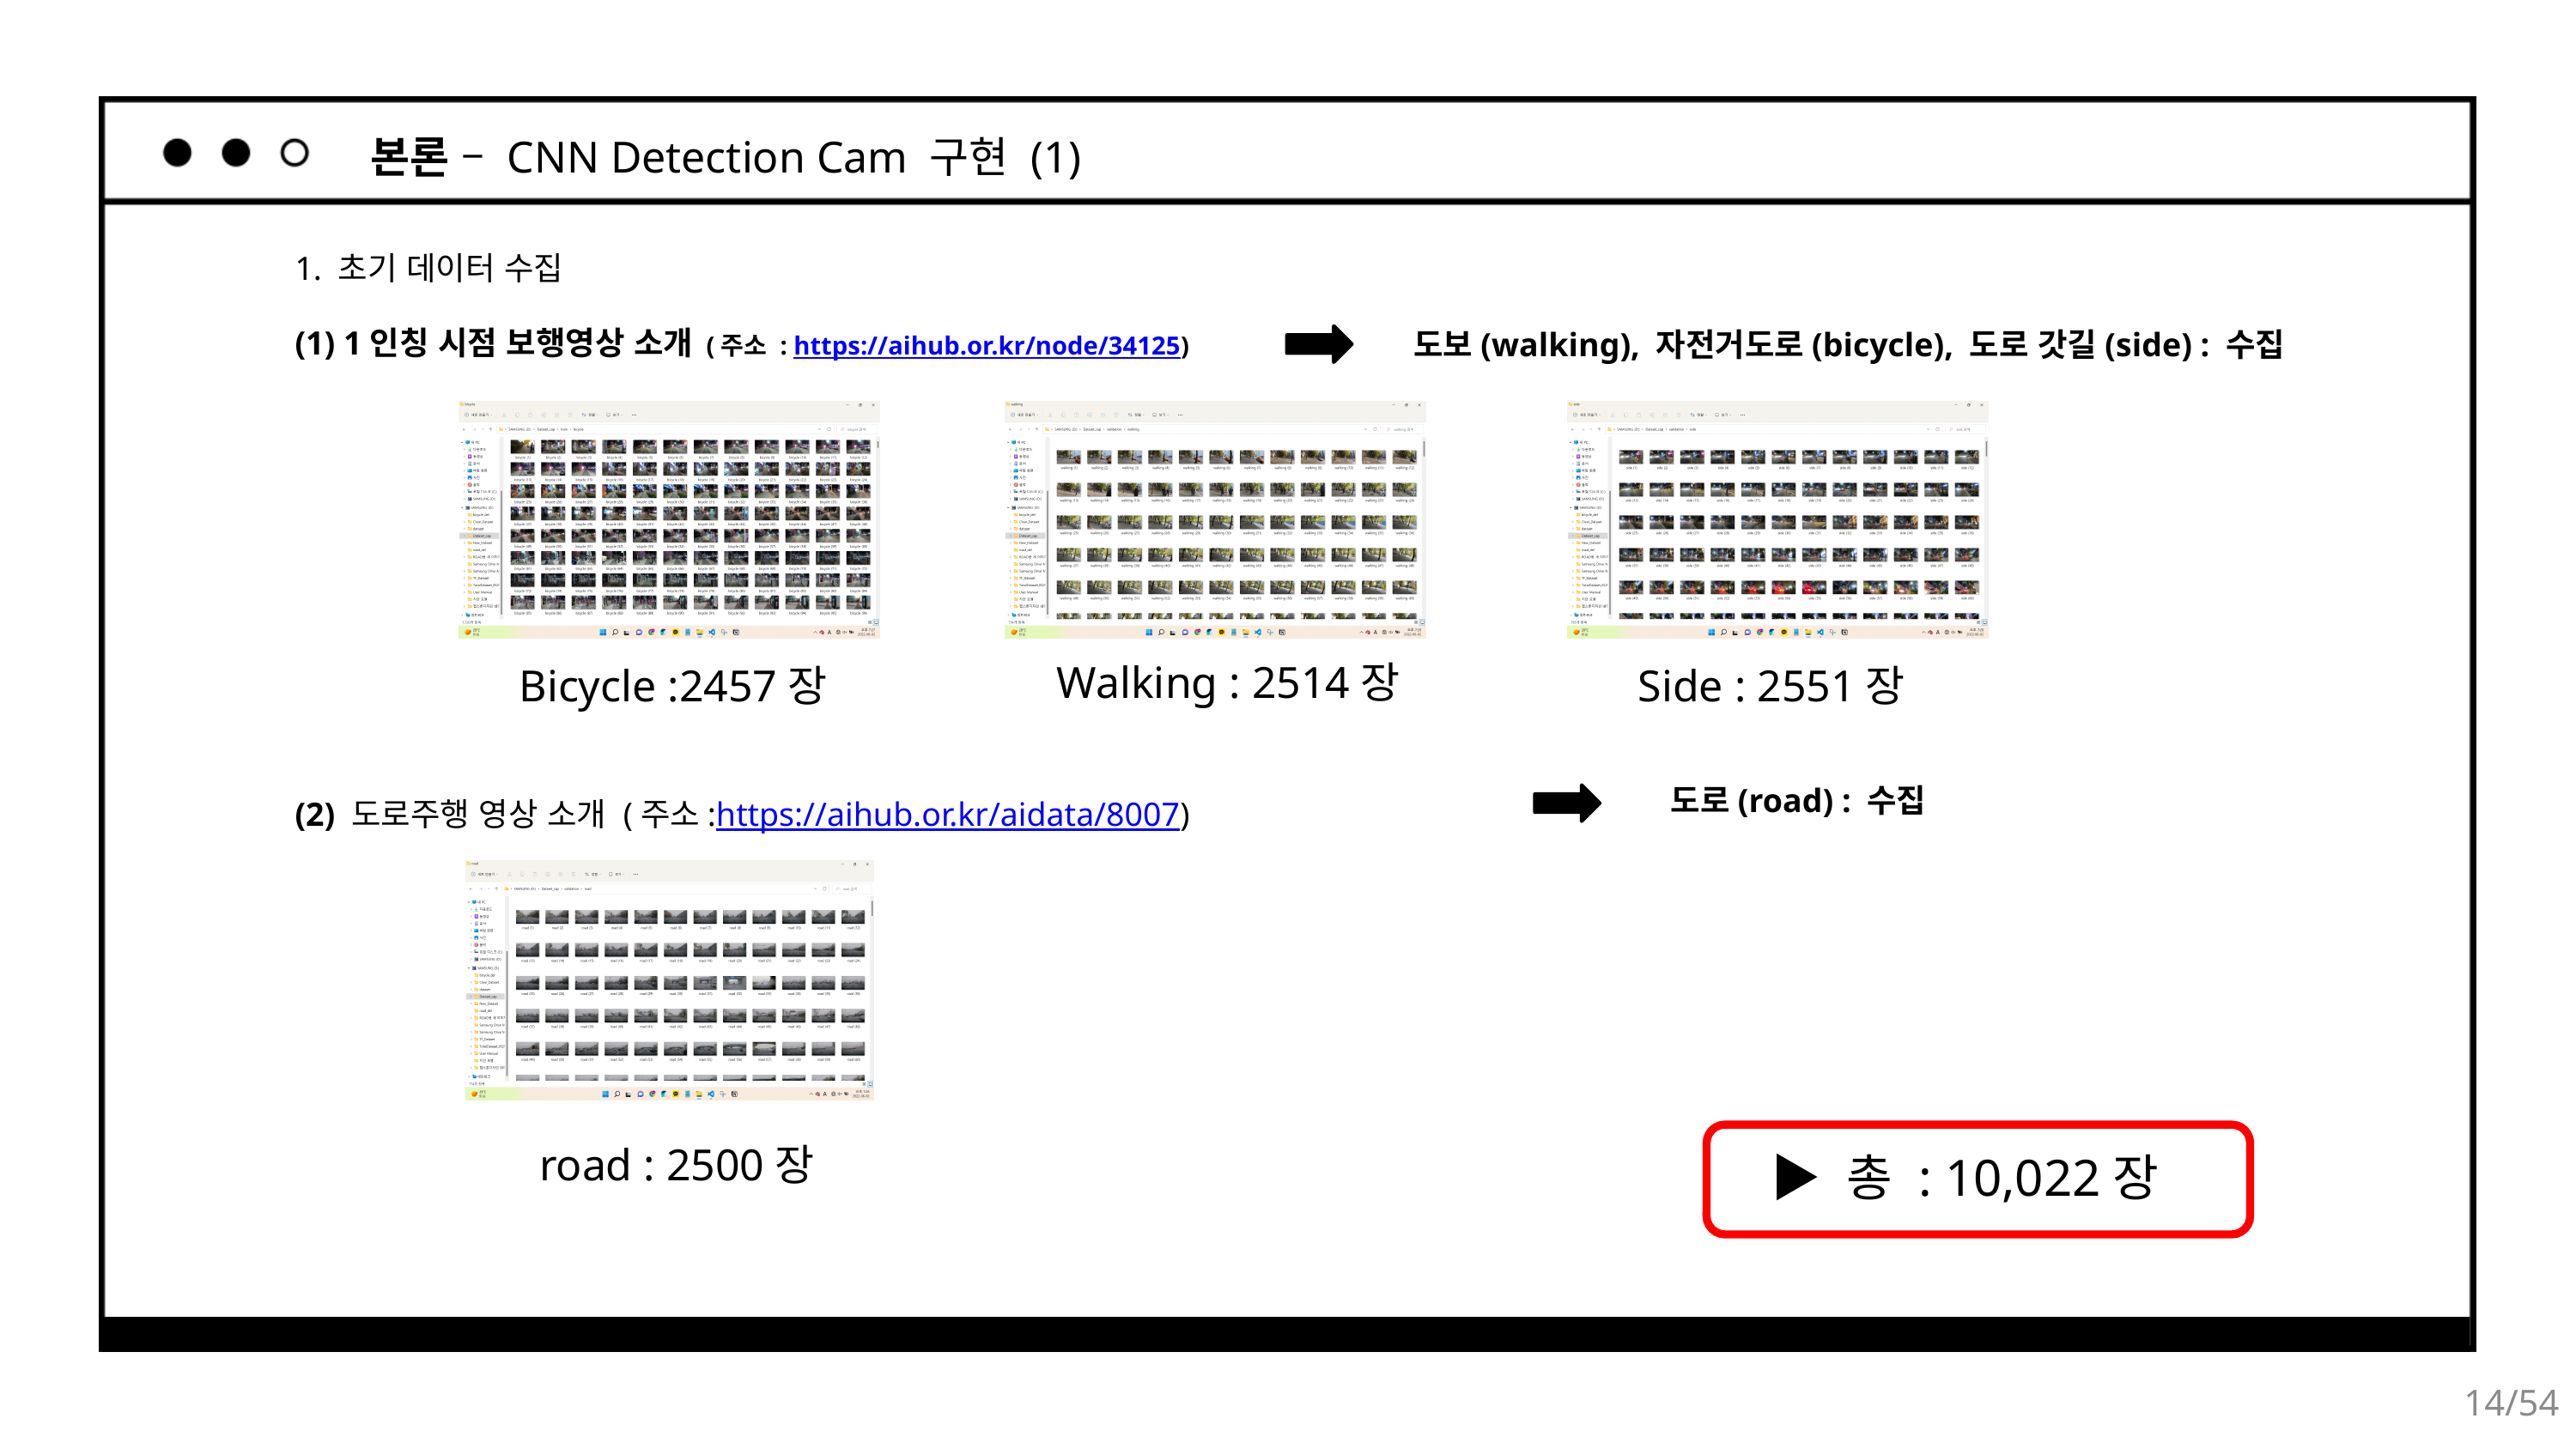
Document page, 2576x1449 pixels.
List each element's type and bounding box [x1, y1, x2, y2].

text_box [102, 1316, 2471, 1352]
text_box [99, 96, 2477, 1319]
picture [1004, 401, 1426, 639]
picture [465, 860, 874, 1100]
picture [459, 401, 881, 639]
picture [1567, 401, 1990, 639]
